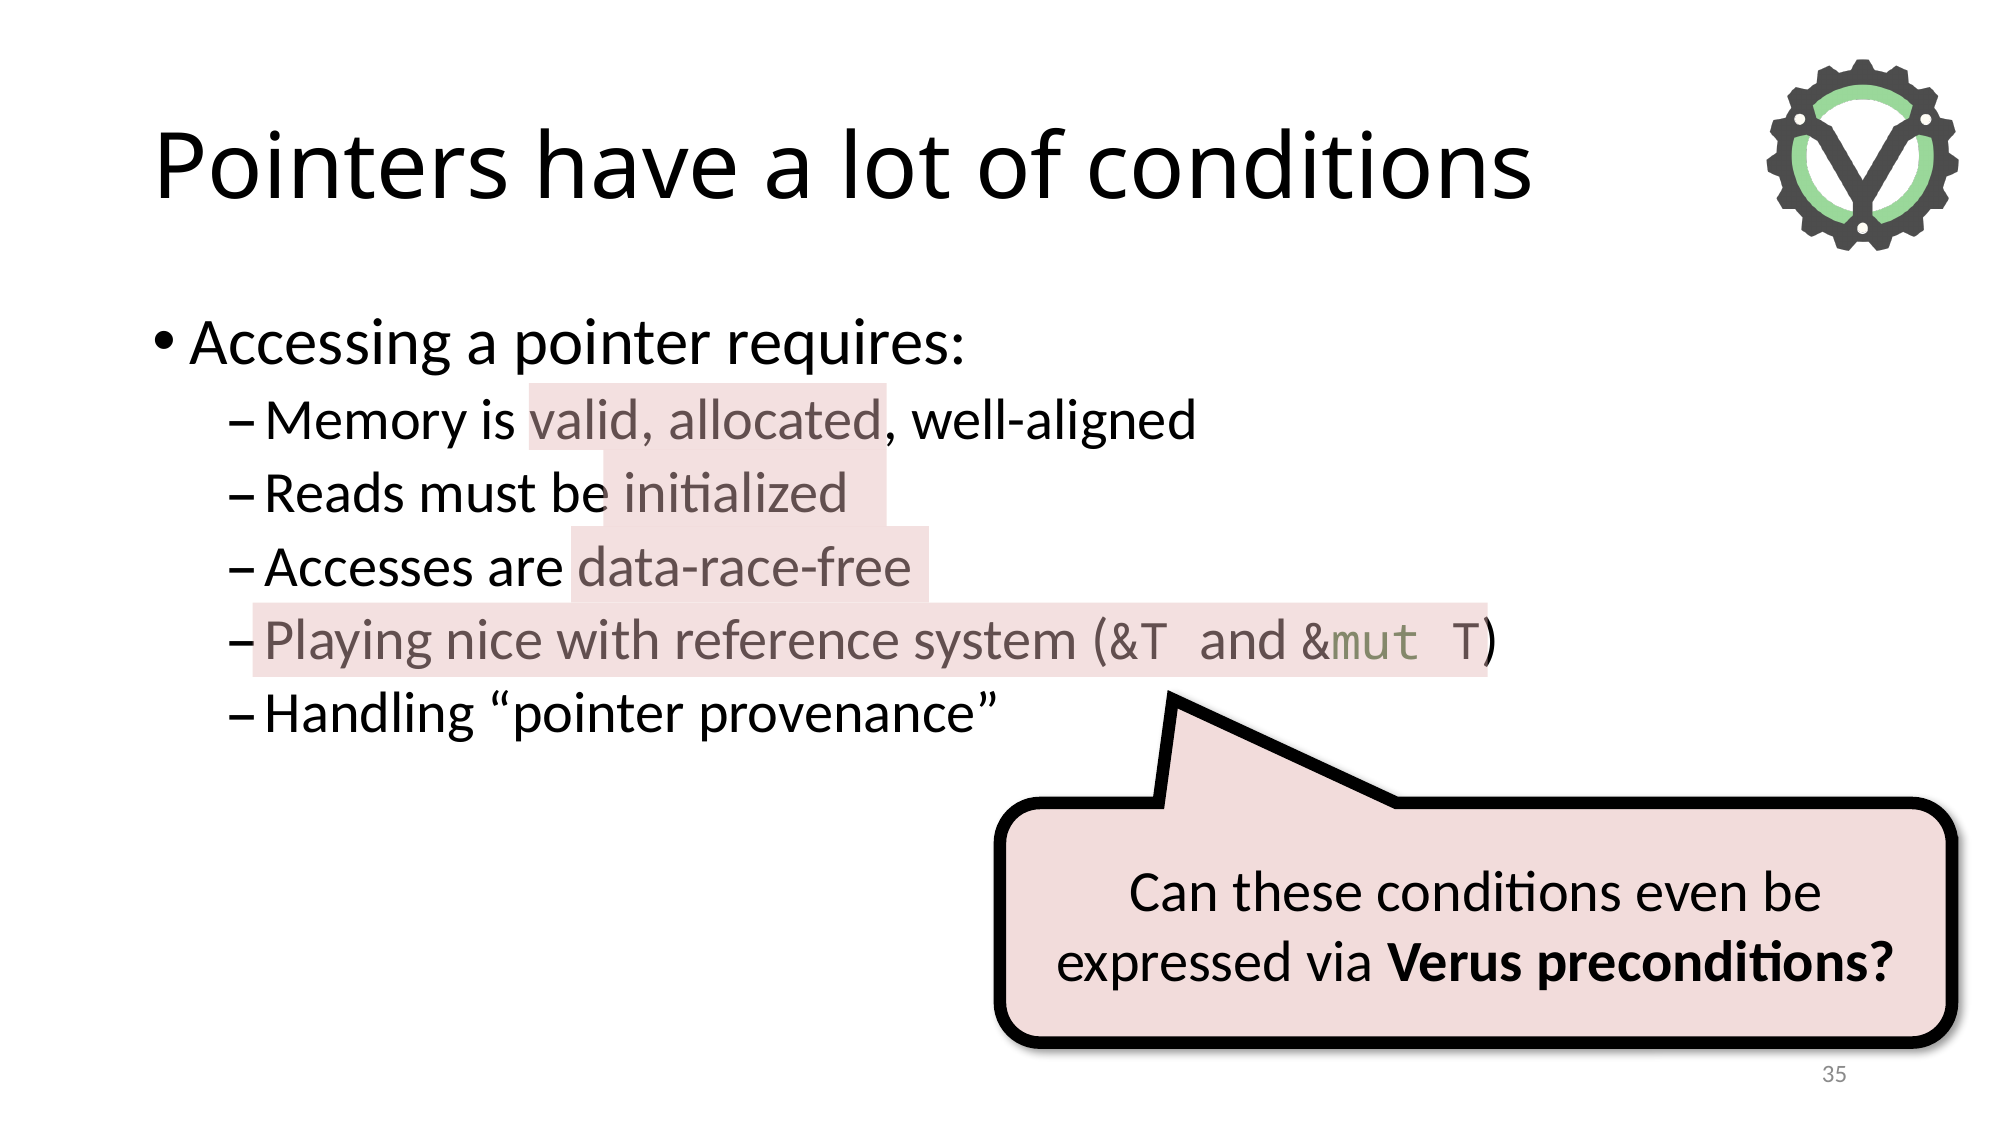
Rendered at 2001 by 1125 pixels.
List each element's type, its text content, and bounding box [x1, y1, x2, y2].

list Accessing a pointer requires: Memory is valid, allocated, well-aligned Reads must be initialized Accesses are data-race-free Playing nice with reference system (&T and &mut T) Handling “pointer provenance” [137, 299, 1863, 1014]
title Pointers have a lot of conditions [137, 59, 1751, 278]
text_box [528, 382, 888, 451]
text_box [570, 525, 930, 602]
text_box [252, 602, 1489, 678]
picture [1766, 59, 1959, 252]
text_box Can these conditions even be expressed via Verus preconditions? [998, 697, 1954, 1044]
slide_number 35 [1412, 1054, 1863, 1103]
text_box [602, 449, 888, 527]
